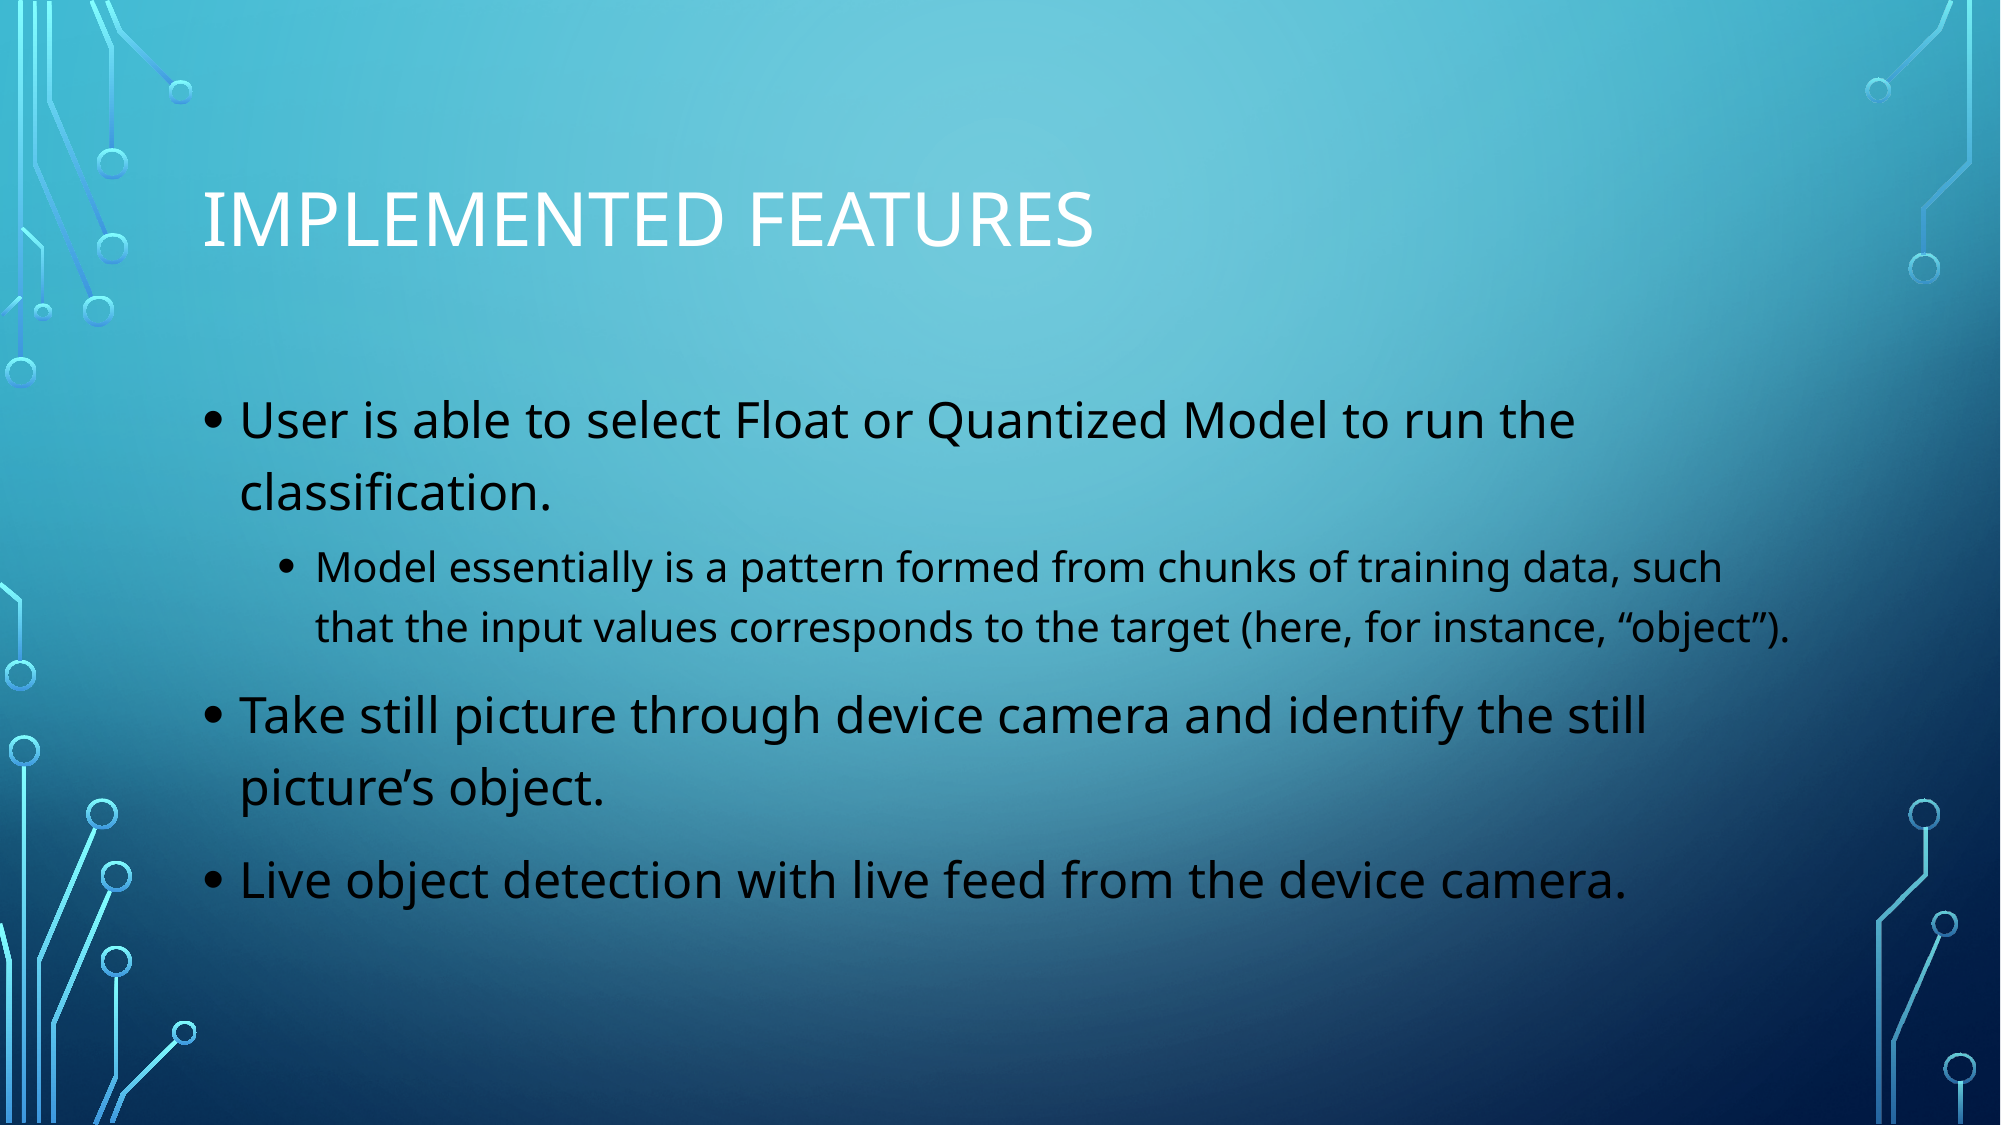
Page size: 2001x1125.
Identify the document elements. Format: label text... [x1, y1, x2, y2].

title Implemented features [187, 101, 1813, 344]
list User is able to select Float or Quantized Model to run the classification. Model essentially is a pattern formed from chunks of training data, such that the input values corresponds to the target (here, for instance, “object”). Take still picture through device camera and identify the still picture’s object. Live object detection with live feed from the device camera. [187, 369, 1813, 950]
